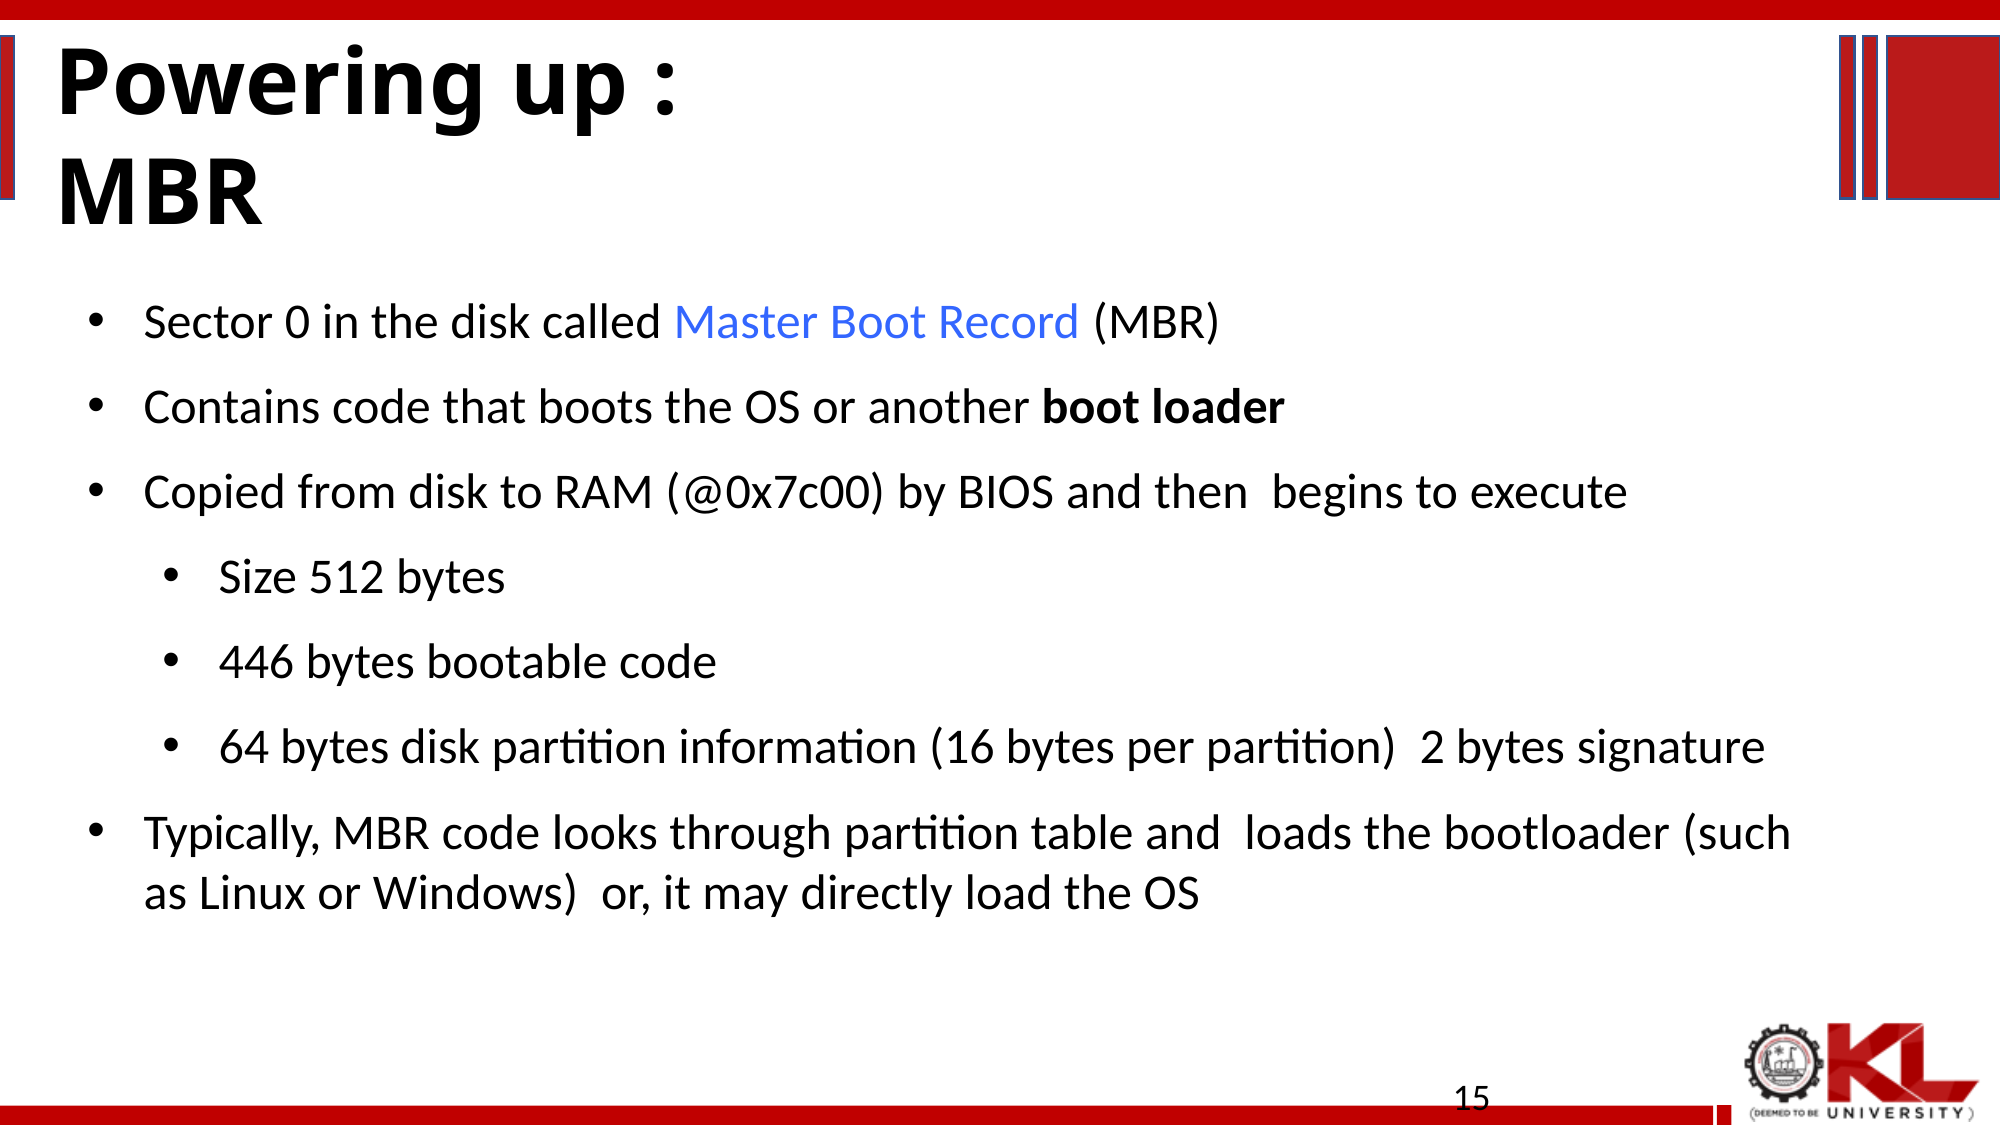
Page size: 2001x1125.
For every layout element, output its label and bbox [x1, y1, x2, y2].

text_box [0, 0, 2000, 1125]
